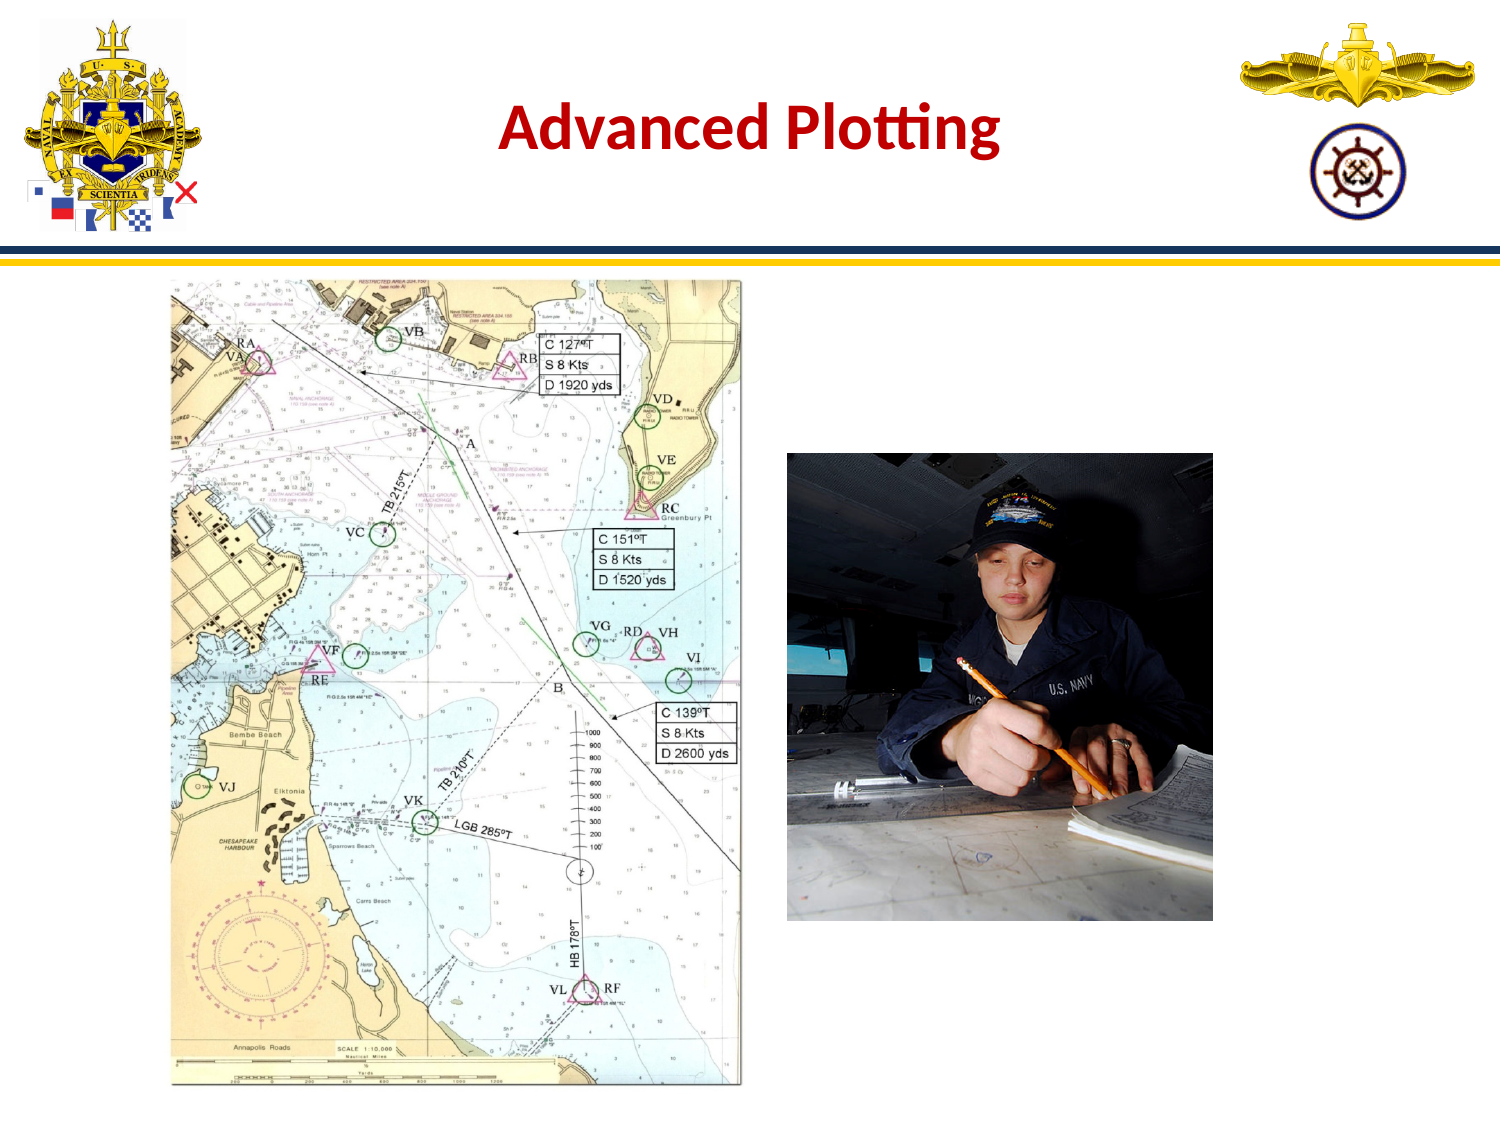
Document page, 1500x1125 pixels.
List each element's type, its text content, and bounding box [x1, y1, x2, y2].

text_box Advanced Plotting [0, 74, 1500, 170]
picture [0, 0, 288, 74]
picture [787, 453, 1213, 921]
picture [1308, 170, 1408, 222]
picture [1240, 23, 1475, 74]
picture [0, 170, 751, 1096]
